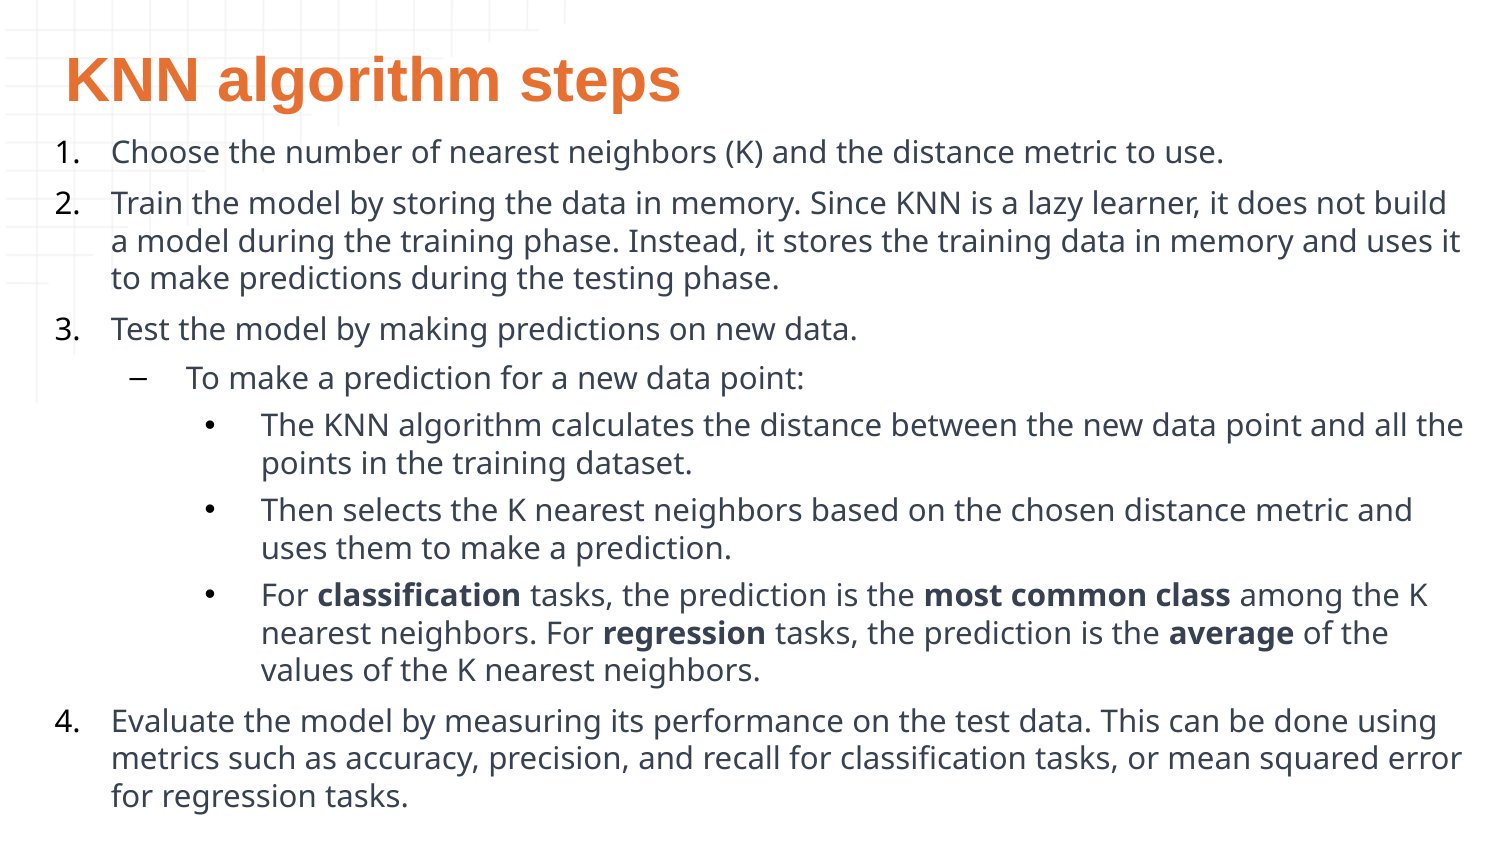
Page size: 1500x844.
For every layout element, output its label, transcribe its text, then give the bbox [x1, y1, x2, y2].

title KNN algorithm steps [50, 27, 1401, 117]
list Choose the number of nearest neighbors (K) and the distance metric to use. Train the model by storing the data in memory. Since KNN is a lazy learner, it does not build a model during the training phase. Instead, it stores the training data in memory and uses it to make predictions during the testing phase. Test the model by making predictions on new data. To make a prediction for a new data point: The KNN algorithm calculates the distance between the new data point and all the points in the training dataset. Then selects the K nearest neighbors based on the chosen distance metric and uses them to make a prediction. For classification tasks, the prediction is the most common class among the K nearest neighbors. For regression tasks, the prediction is the average of the values of the K nearest neighbors. Evaluate the model by measuring its performance on the test data. This can be done using metrics such as accuracy, precision, and recall for classification tasks, or mean squared error for regression tasks. [20, 117, 1490, 816]
